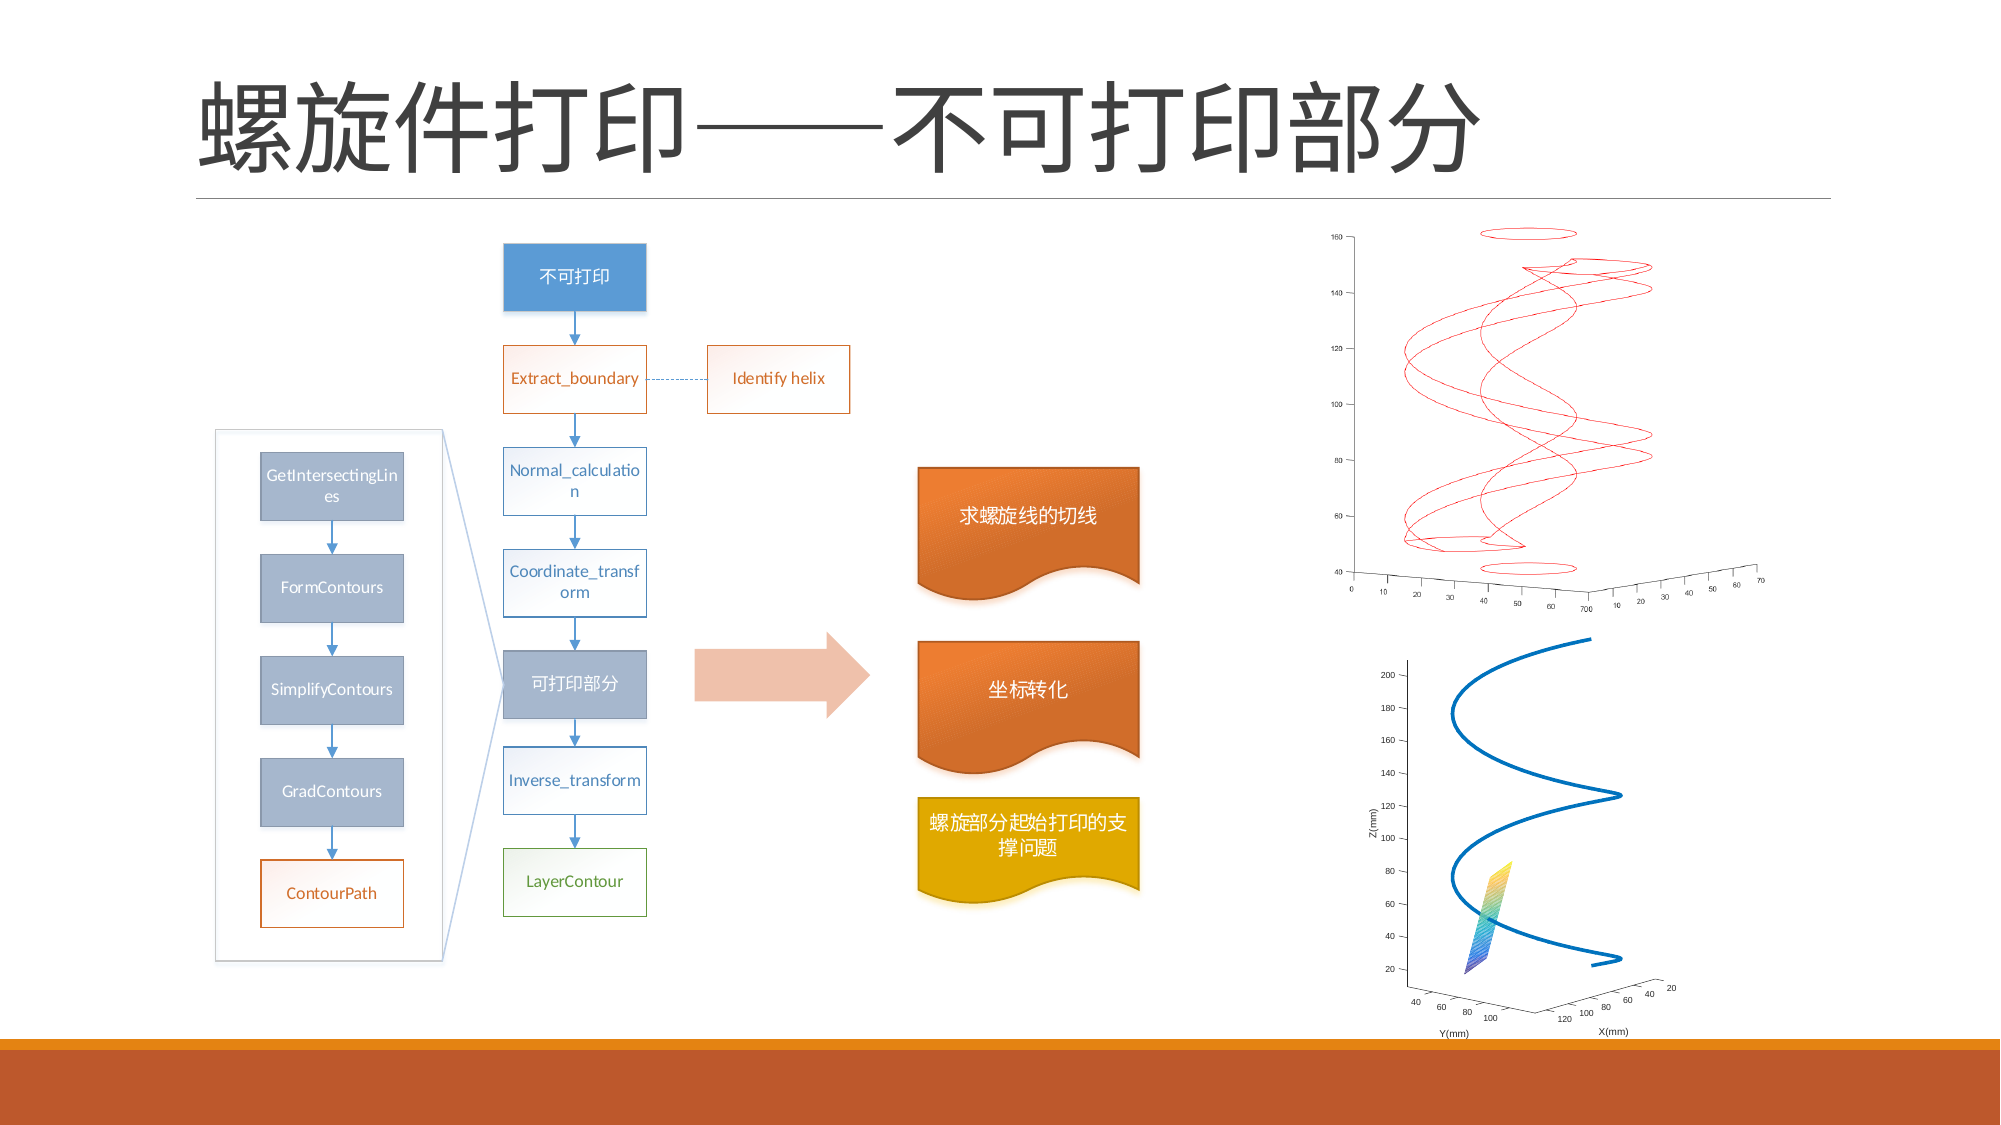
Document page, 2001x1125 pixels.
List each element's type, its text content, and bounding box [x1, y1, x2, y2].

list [208, 239, 851, 971]
title 螺旋件打印——不可打印部分 [180, 47, 1830, 194]
picture [907, 461, 1148, 916]
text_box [694, 631, 871, 720]
picture [1314, 210, 1772, 615]
picture [1335, 631, 1713, 1066]
